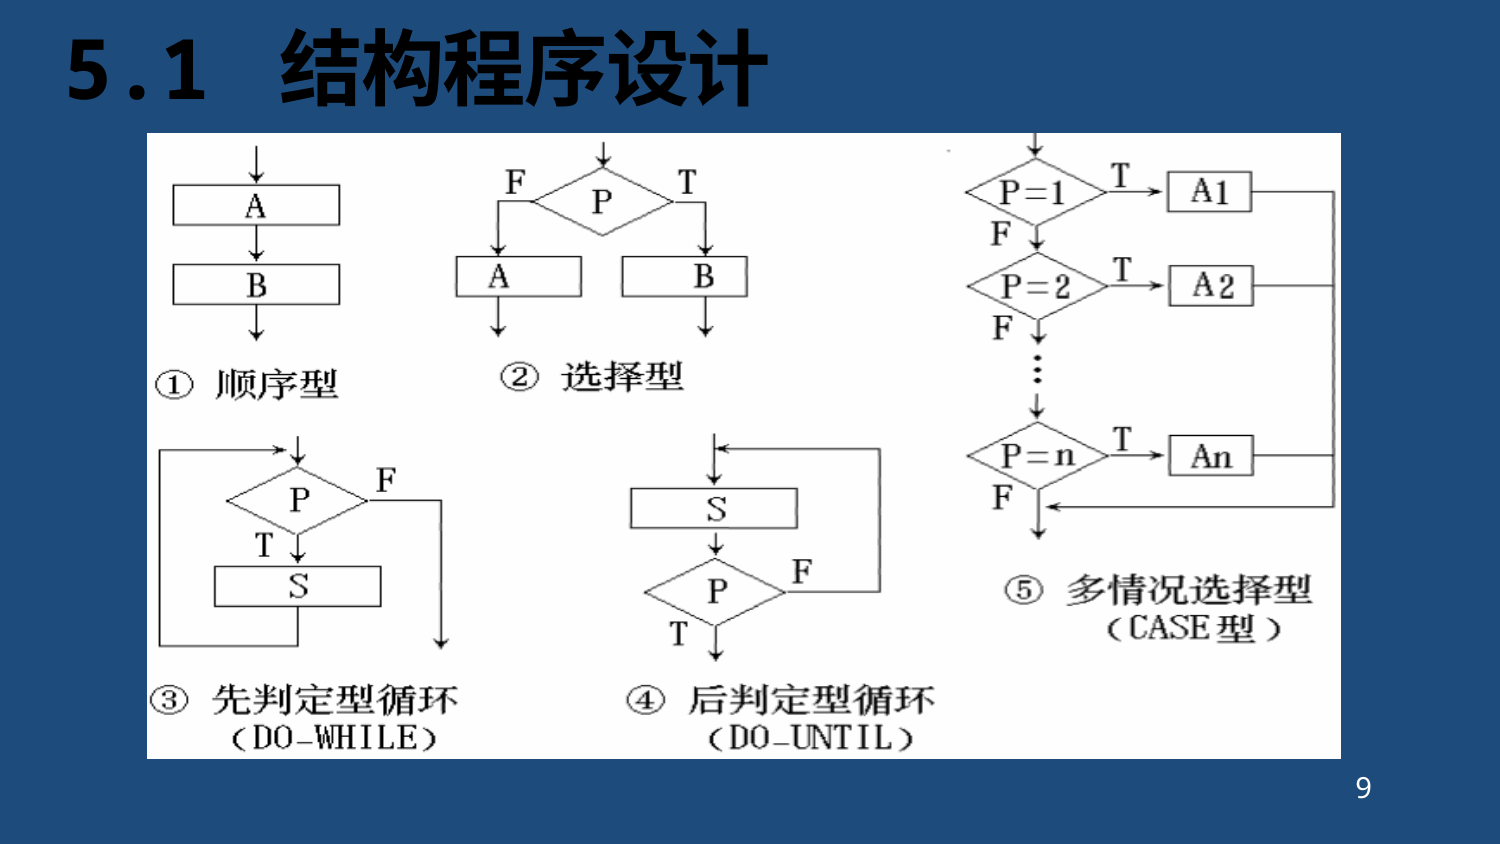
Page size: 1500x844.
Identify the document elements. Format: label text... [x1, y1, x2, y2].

picture [147, 132, 1341, 759]
title 5.1 结构程序设计 [63, 28, 1436, 119]
slide_number 9 [1340, 761, 1436, 821]
